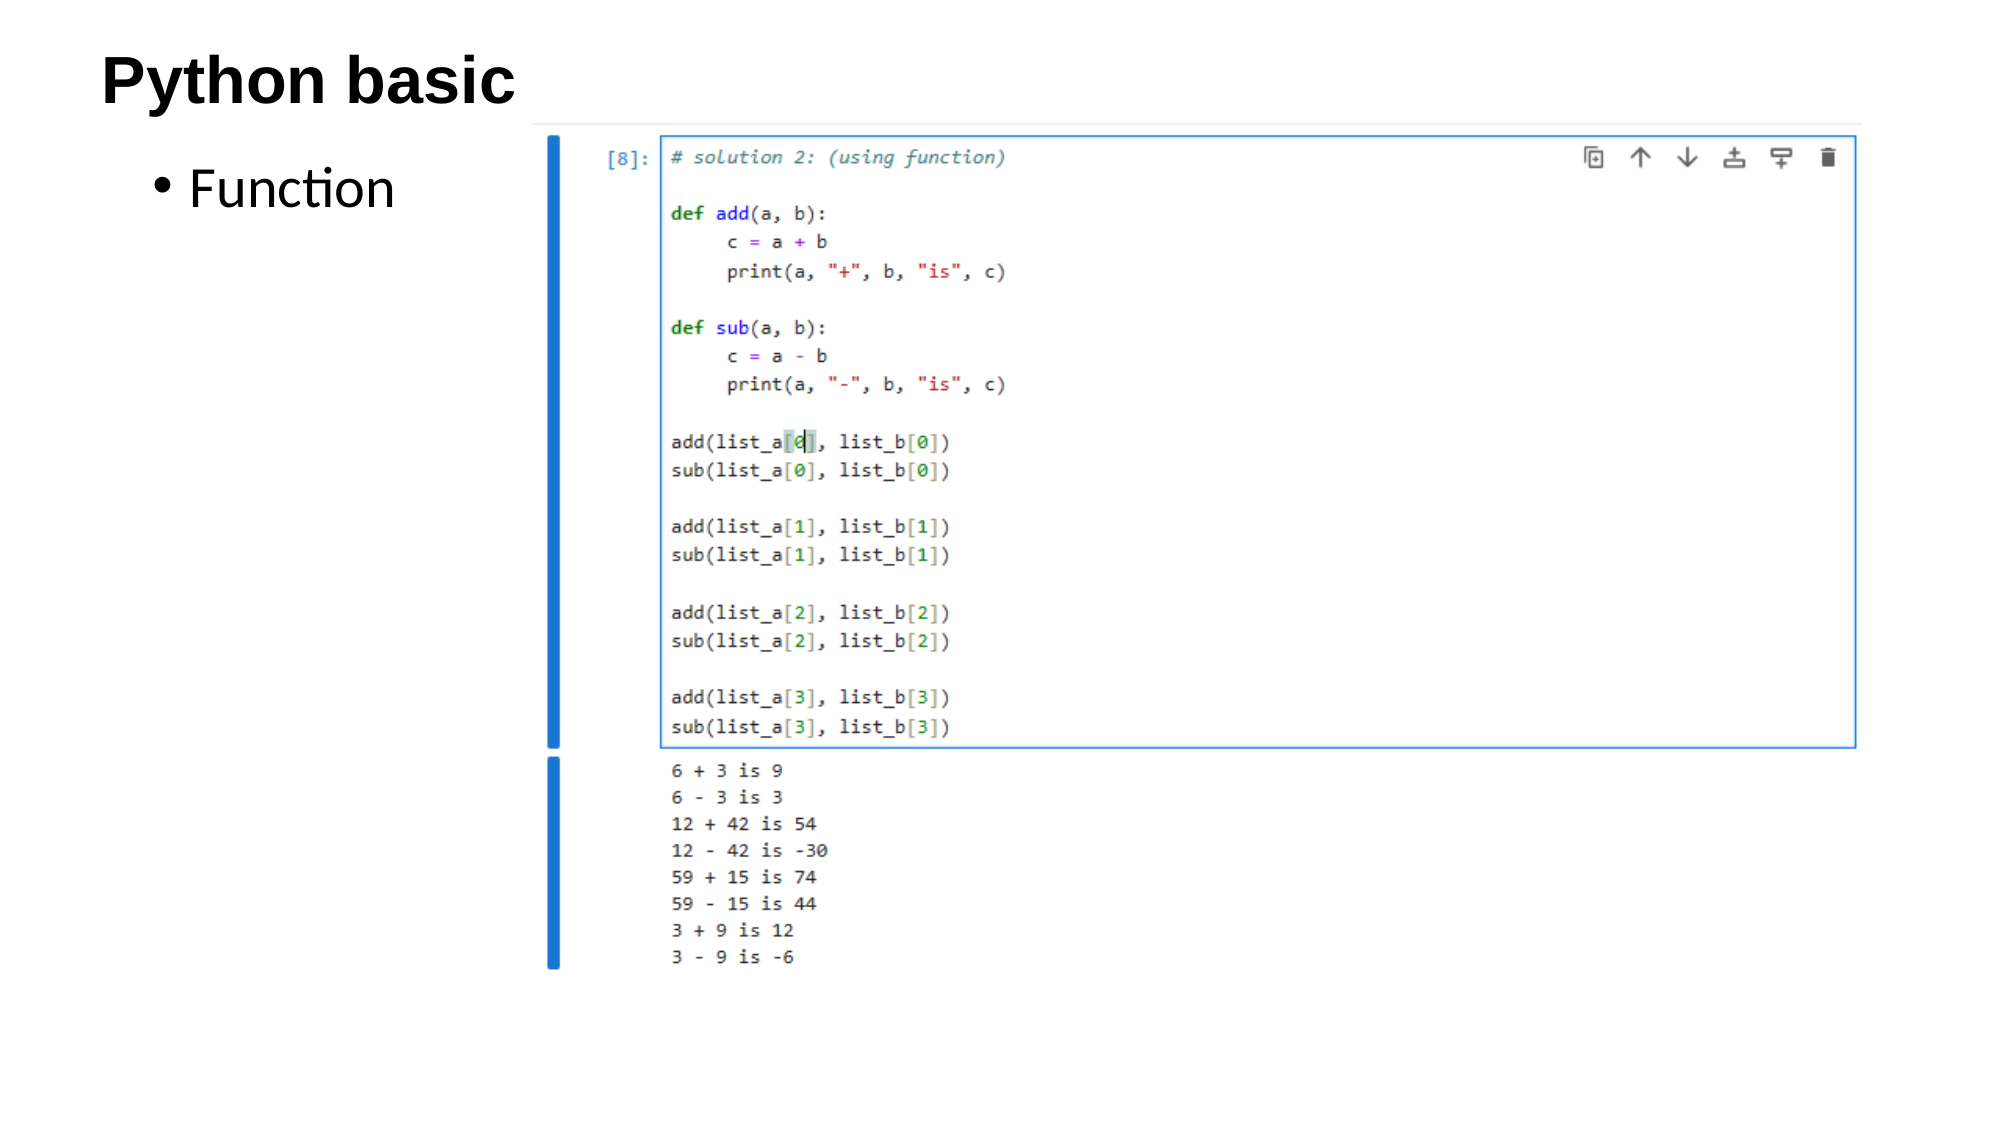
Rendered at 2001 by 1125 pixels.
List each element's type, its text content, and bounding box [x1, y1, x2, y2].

text_box Python basic [86, 26, 2000, 139]
list Function [137, 149, 532, 232]
picture [532, 123, 1863, 976]
